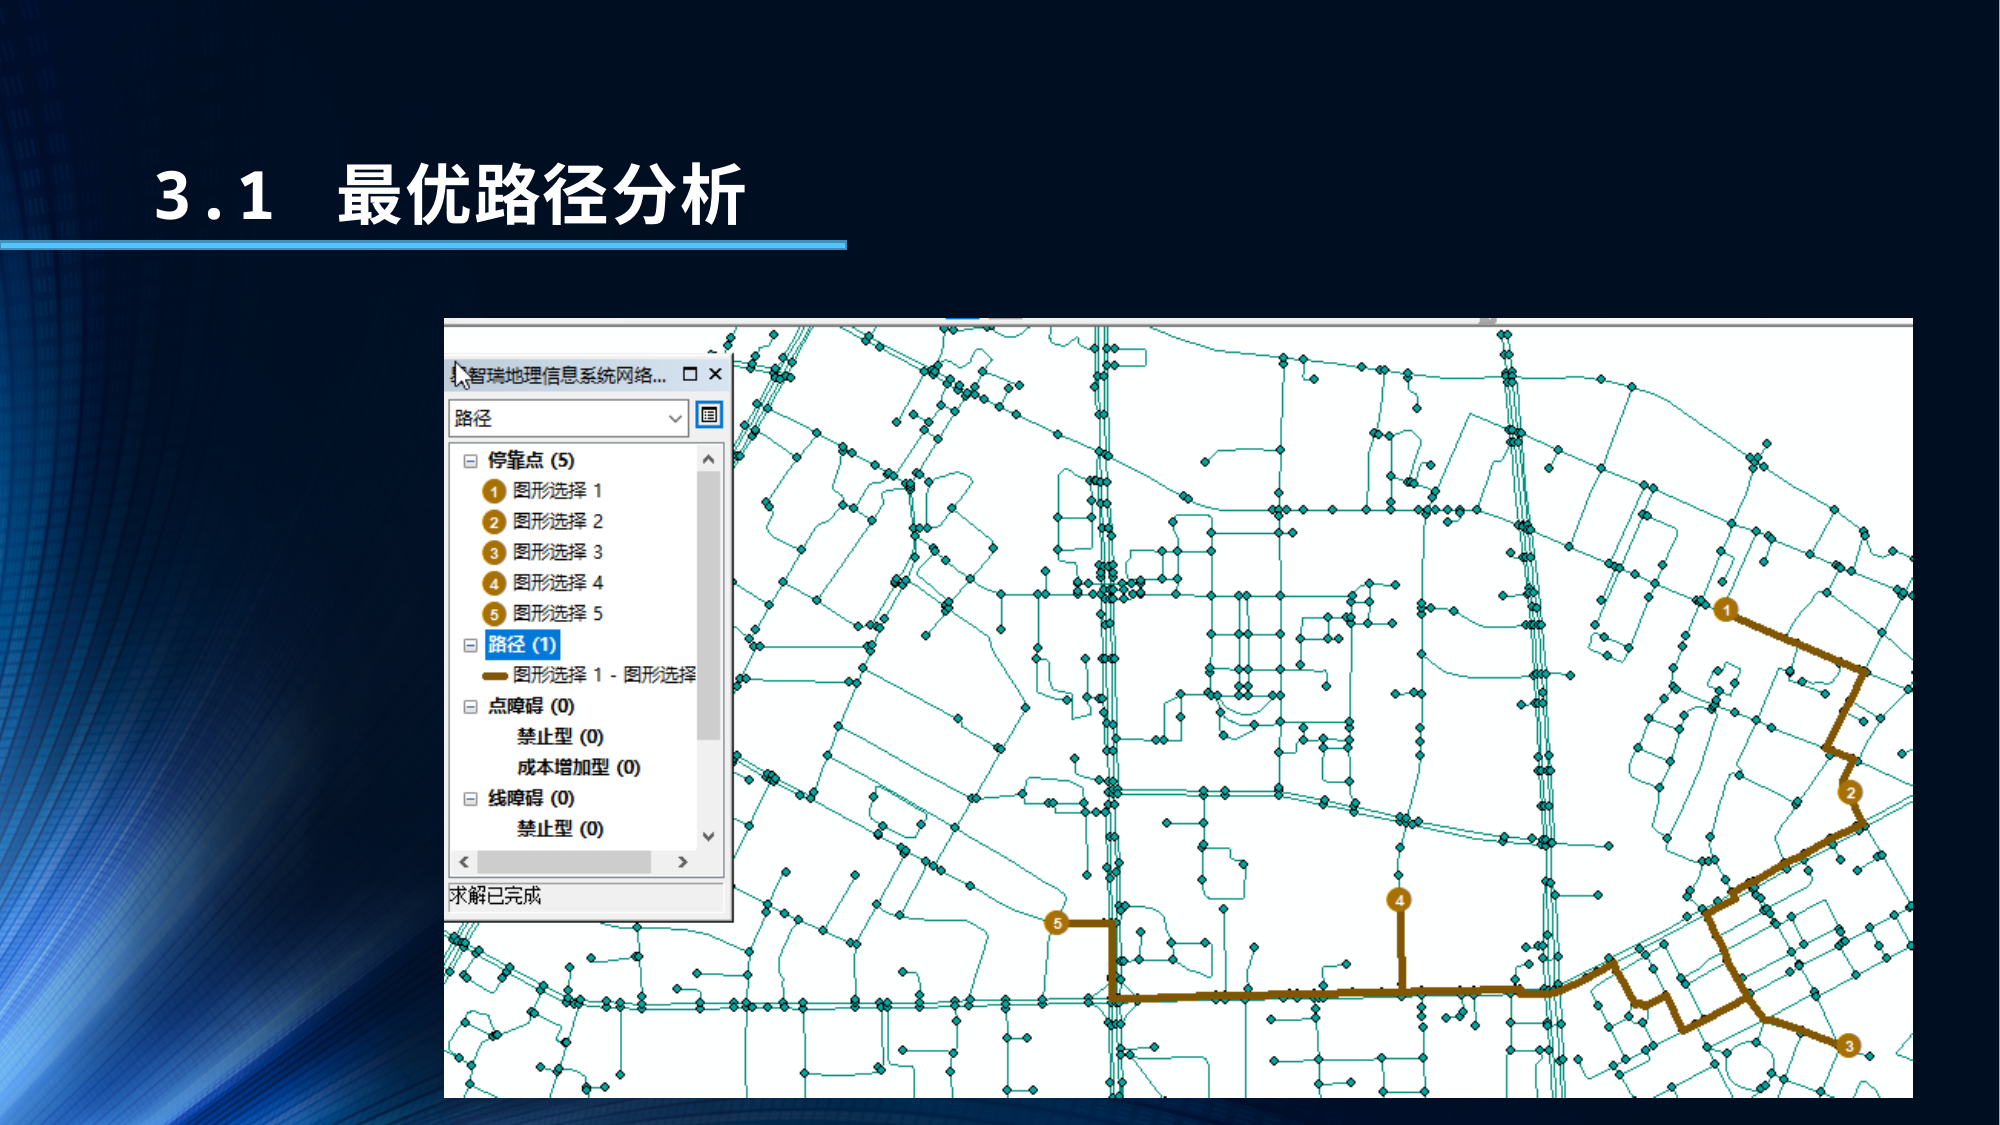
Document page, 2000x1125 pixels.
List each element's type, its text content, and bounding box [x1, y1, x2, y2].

picture [0, 0, 2000, 1125]
title 3.1 最优路径分析 [137, 16, 1638, 242]
